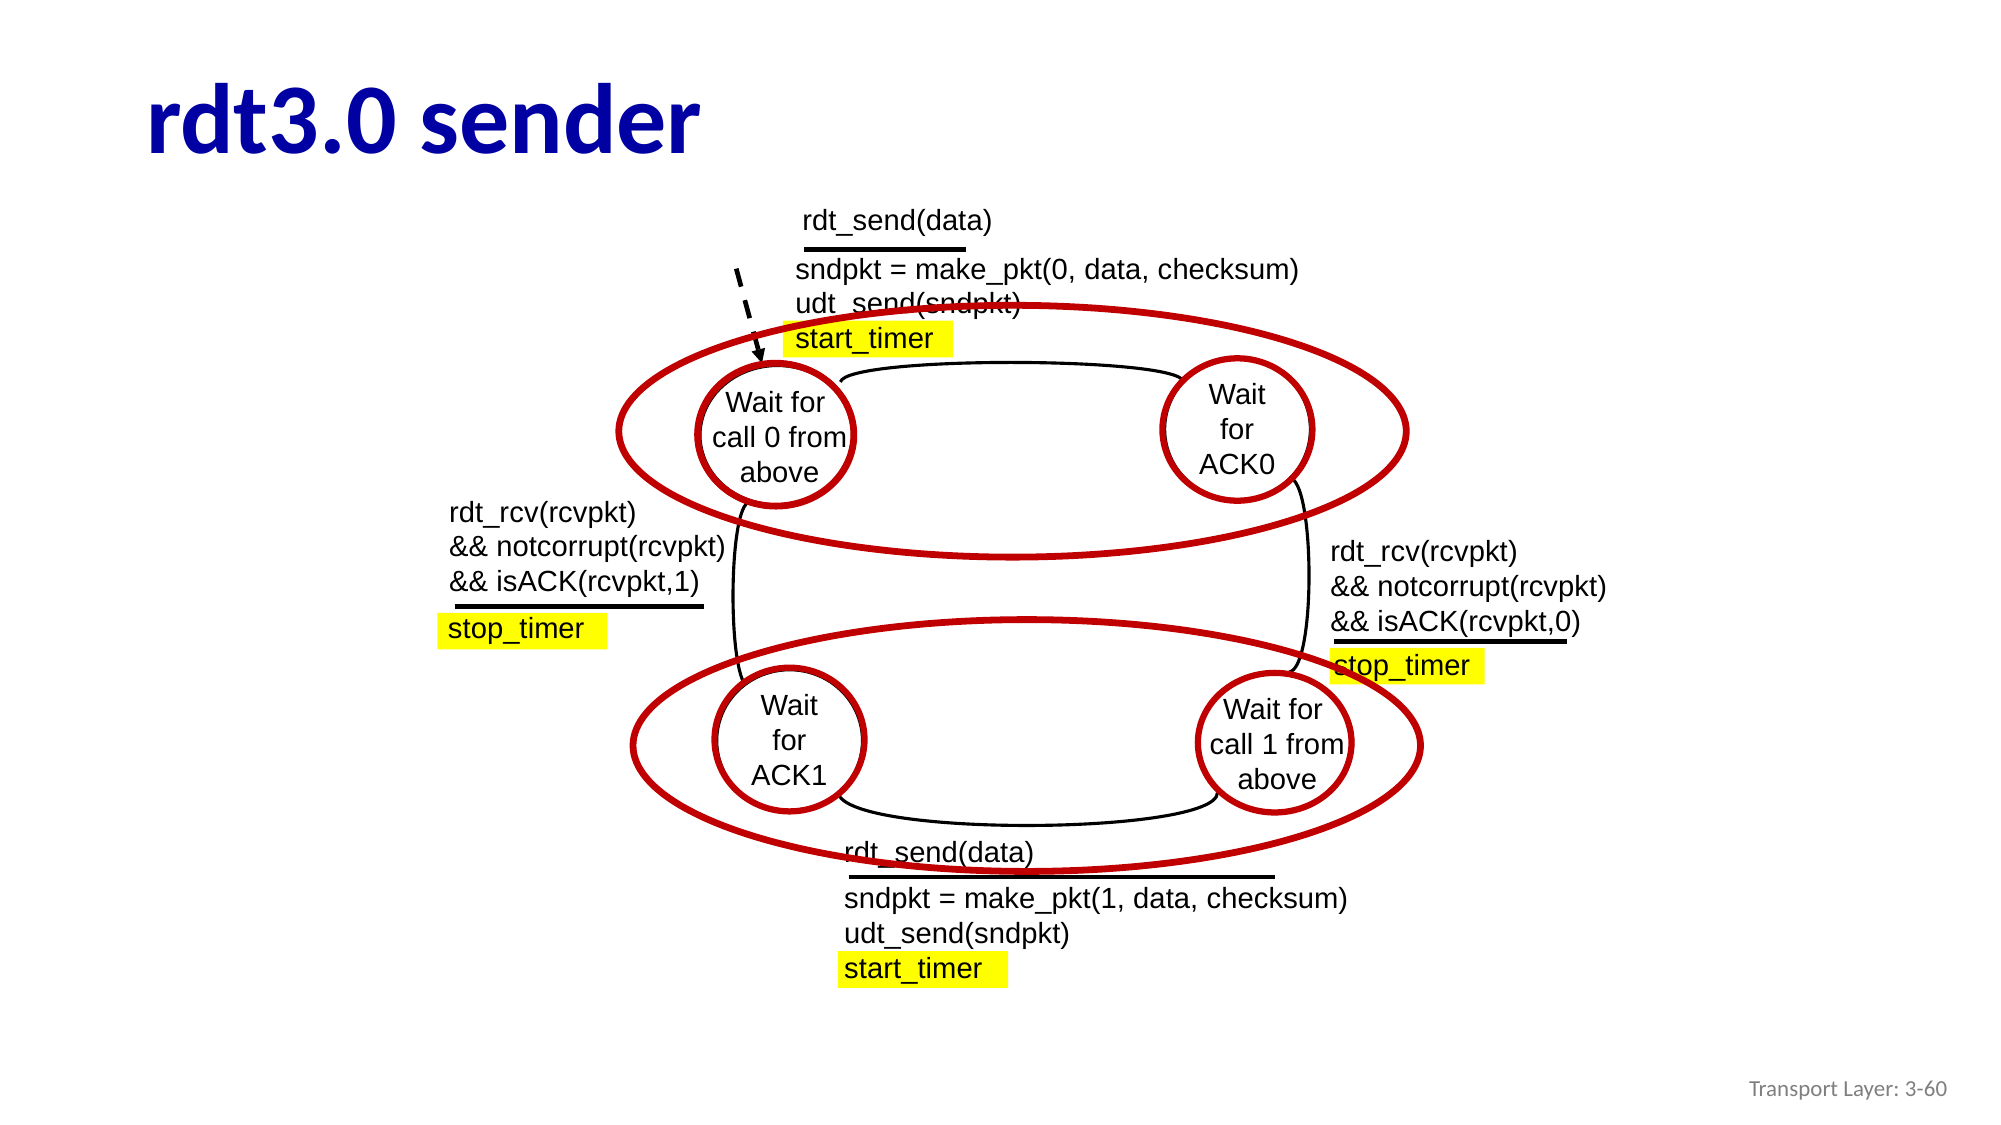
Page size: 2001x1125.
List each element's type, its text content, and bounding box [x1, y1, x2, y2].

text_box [1288, 477, 1669, 673]
text_box [1379, 681, 1485, 685]
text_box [828, 792, 1395, 964]
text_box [716, 669, 863, 812]
text_box [754, 390, 1283, 558]
text_box [618, 343, 730, 483]
title rdt3.0 sender [131, 47, 1952, 195]
text_box [1379, 689, 1421, 791]
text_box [432, 485, 751, 689]
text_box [681, 365, 878, 506]
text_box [1164, 390, 1311, 501]
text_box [1179, 672, 1376, 790]
text_box [754, 619, 1283, 790]
text_box [1316, 390, 1407, 476]
text_box [837, 972, 1009, 988]
text_box [633, 696, 823, 854]
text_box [735, 268, 763, 363]
slide_number Transport Layer: 3- [1512, 1056, 1963, 1117]
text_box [780, 193, 1414, 383]
text_box [768, 330, 775, 363]
